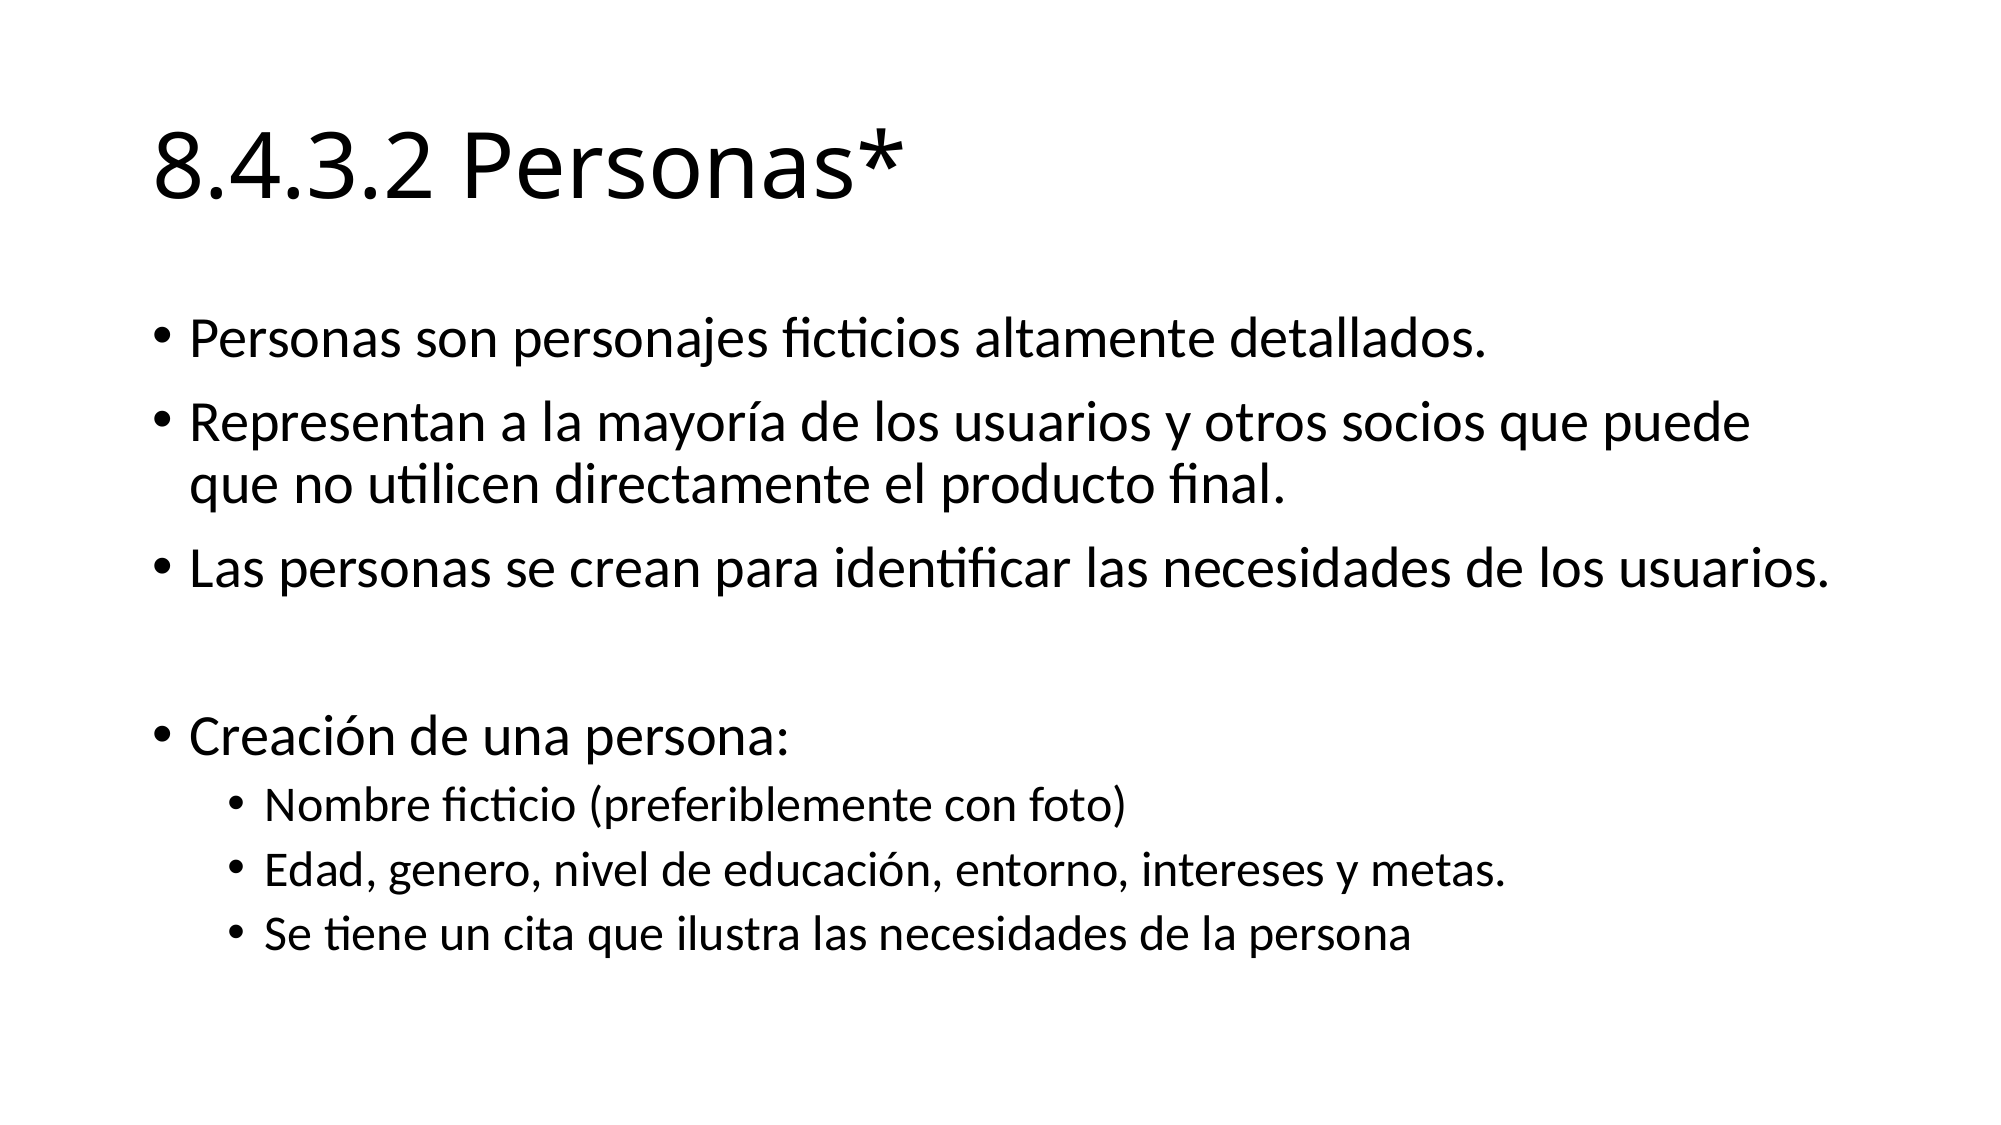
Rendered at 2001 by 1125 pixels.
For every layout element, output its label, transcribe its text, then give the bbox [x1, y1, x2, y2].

title 8.4.3.2 Personas* [137, 59, 1863, 278]
list Personas son personajes ficticios altamente detallados. Representan a la mayoría de los usuarios y otros socios que puede que no utilicen directamente el producto final. Las personas se crean para identificar las necesidades de los usuarios. Creación de una persona: Nombre ficticio (preferiblemente con foto) Edad, genero, nivel de educación, entorno, intereses y metas. Se tiene un cita que ilustra las necesidades de la persona [137, 299, 1863, 1014]
